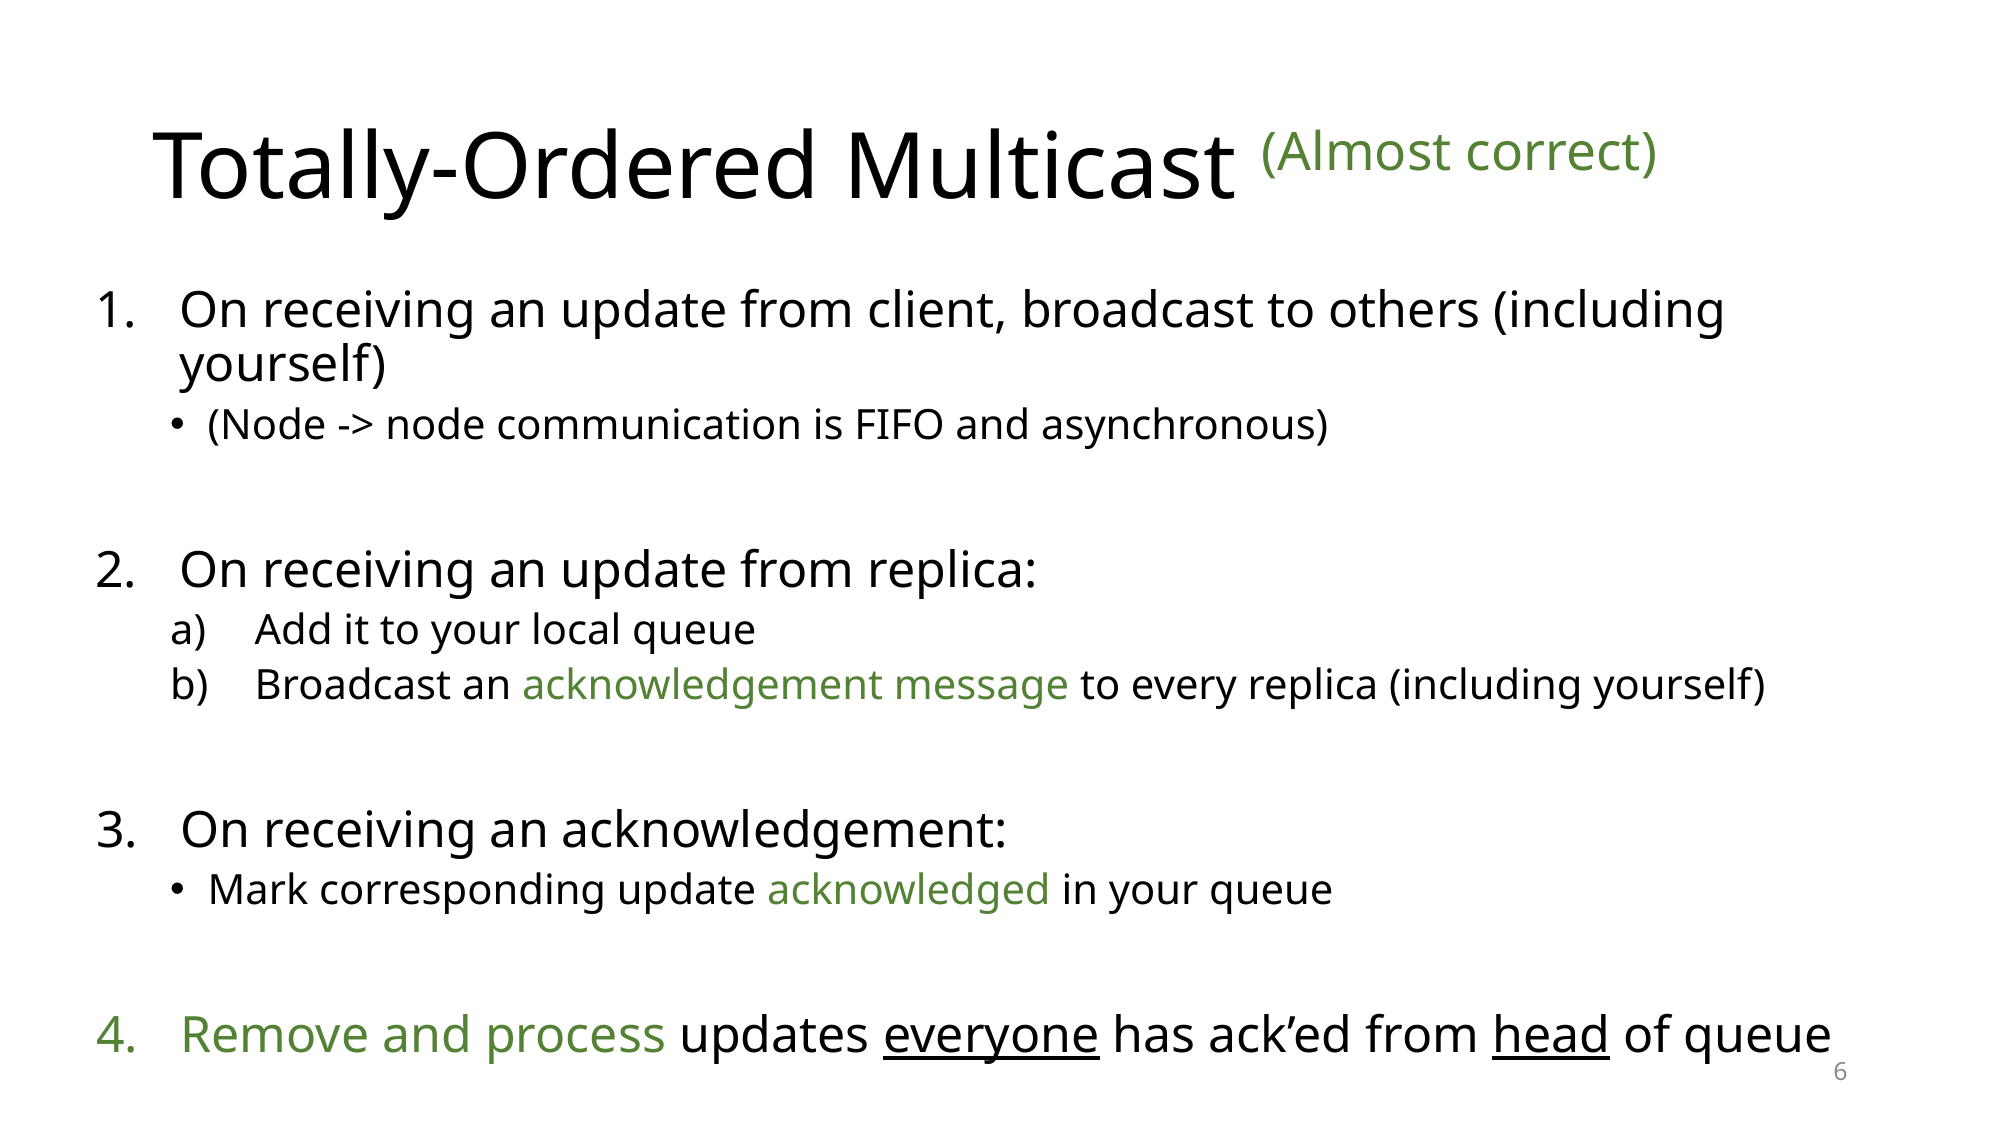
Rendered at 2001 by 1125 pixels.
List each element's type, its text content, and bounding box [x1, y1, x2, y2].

title Totally-Ordered Multicast (Almost correct) [137, 59, 1863, 278]
list On receiving an update from client, broadcast to others (including yourself) (Node -> node communication is FIFO and asynchronous) On receiving an update from replica: Add it to your local queue Broadcast an acknowledgement message to every replica (including yourself) On receiving an acknowledgement: Mark corresponding update acknowledged in your queue Remove and process updates everyone has ack’ed from head of queue [80, 277, 1920, 992]
slide_number 6 [1412, 1042, 1863, 1103]
